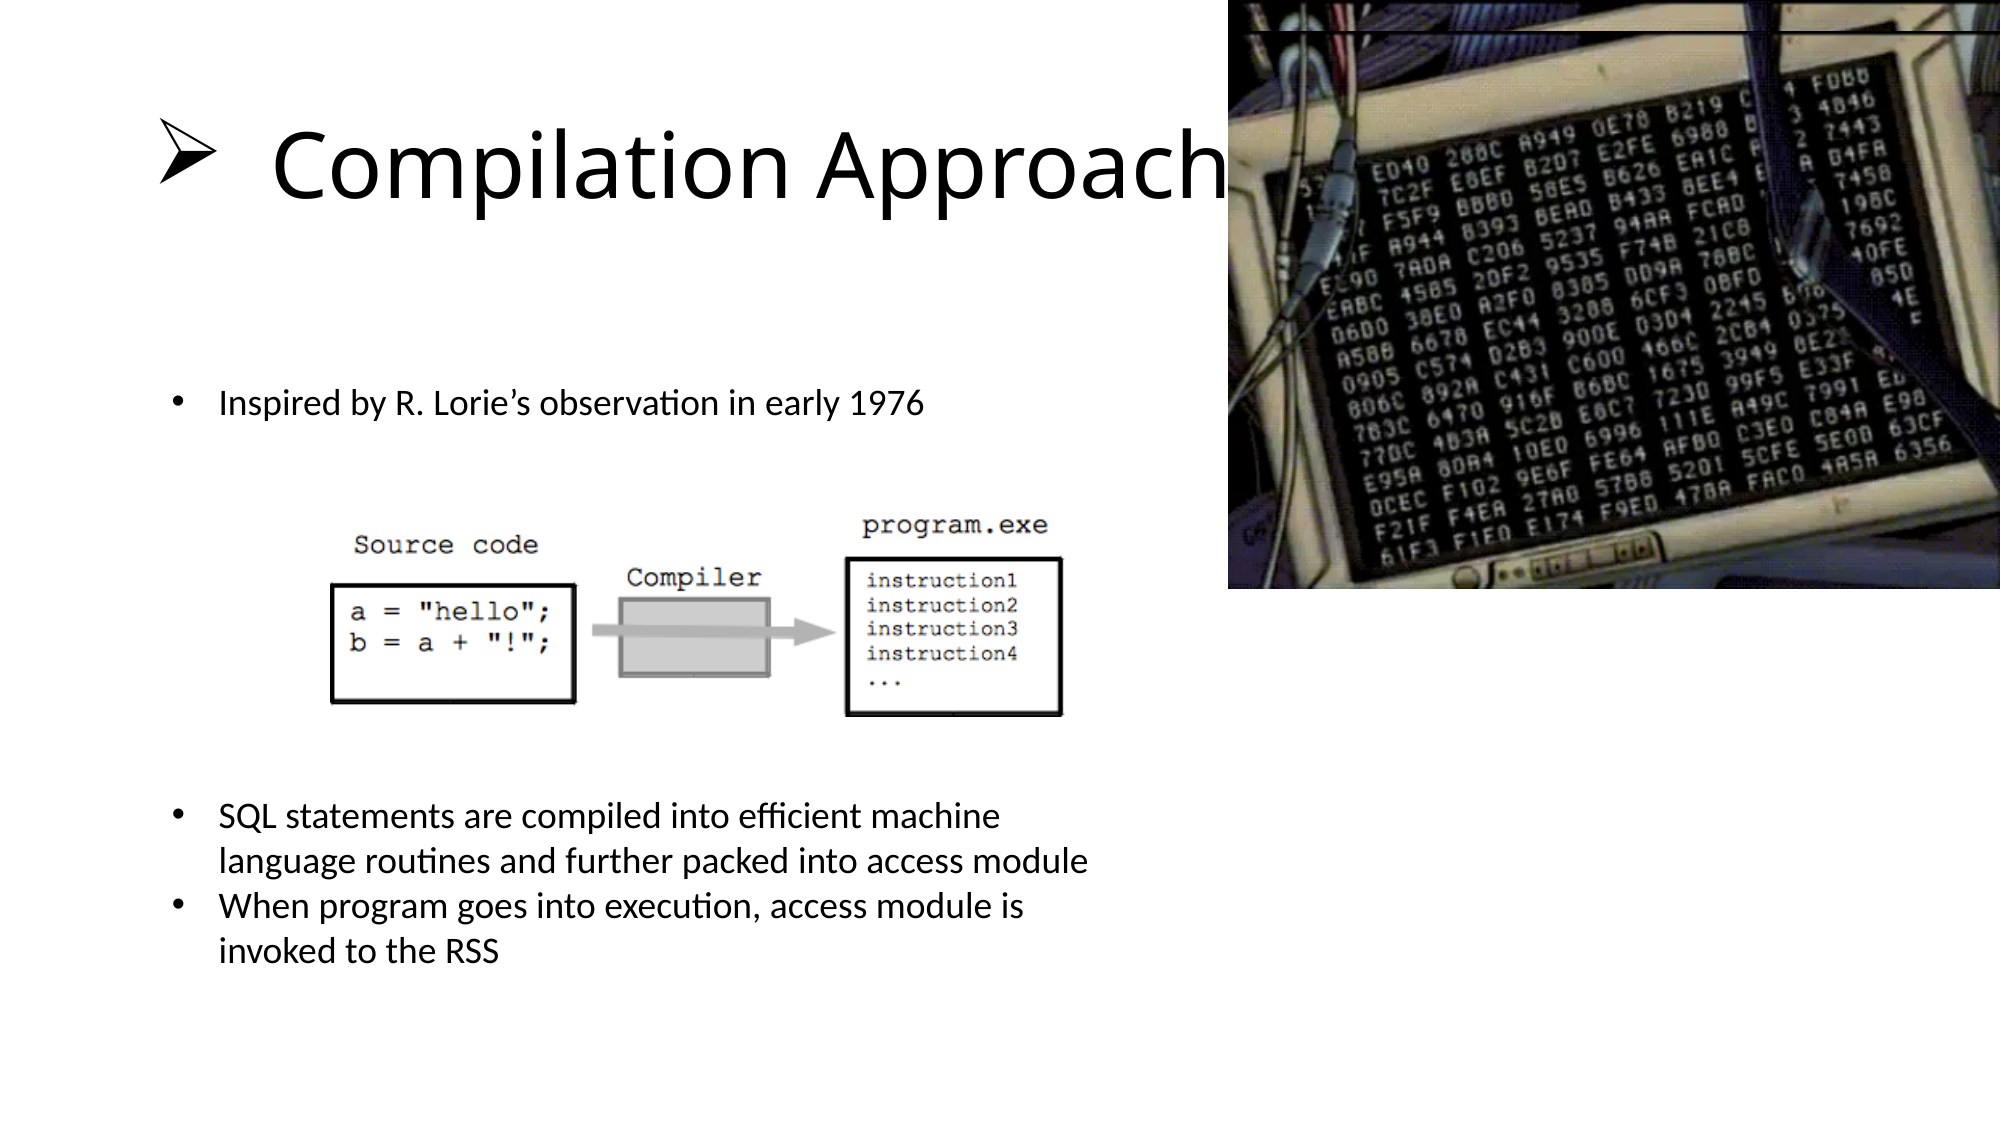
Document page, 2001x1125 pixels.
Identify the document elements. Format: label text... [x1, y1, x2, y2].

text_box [1228, 30, 2000, 590]
text_box Inspired by R. Lorie’s observation in early 1976 [156, 370, 1000, 475]
picture [330, 498, 1071, 717]
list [1228, 0, 2000, 30]
text_box SQL statements are compiled into efficient machine language routines and further packed into access module When program goes into execution, access module is invoked to the RSS [157, 648, 1157, 979]
title Compilation Approach [137, 59, 1228, 278]
